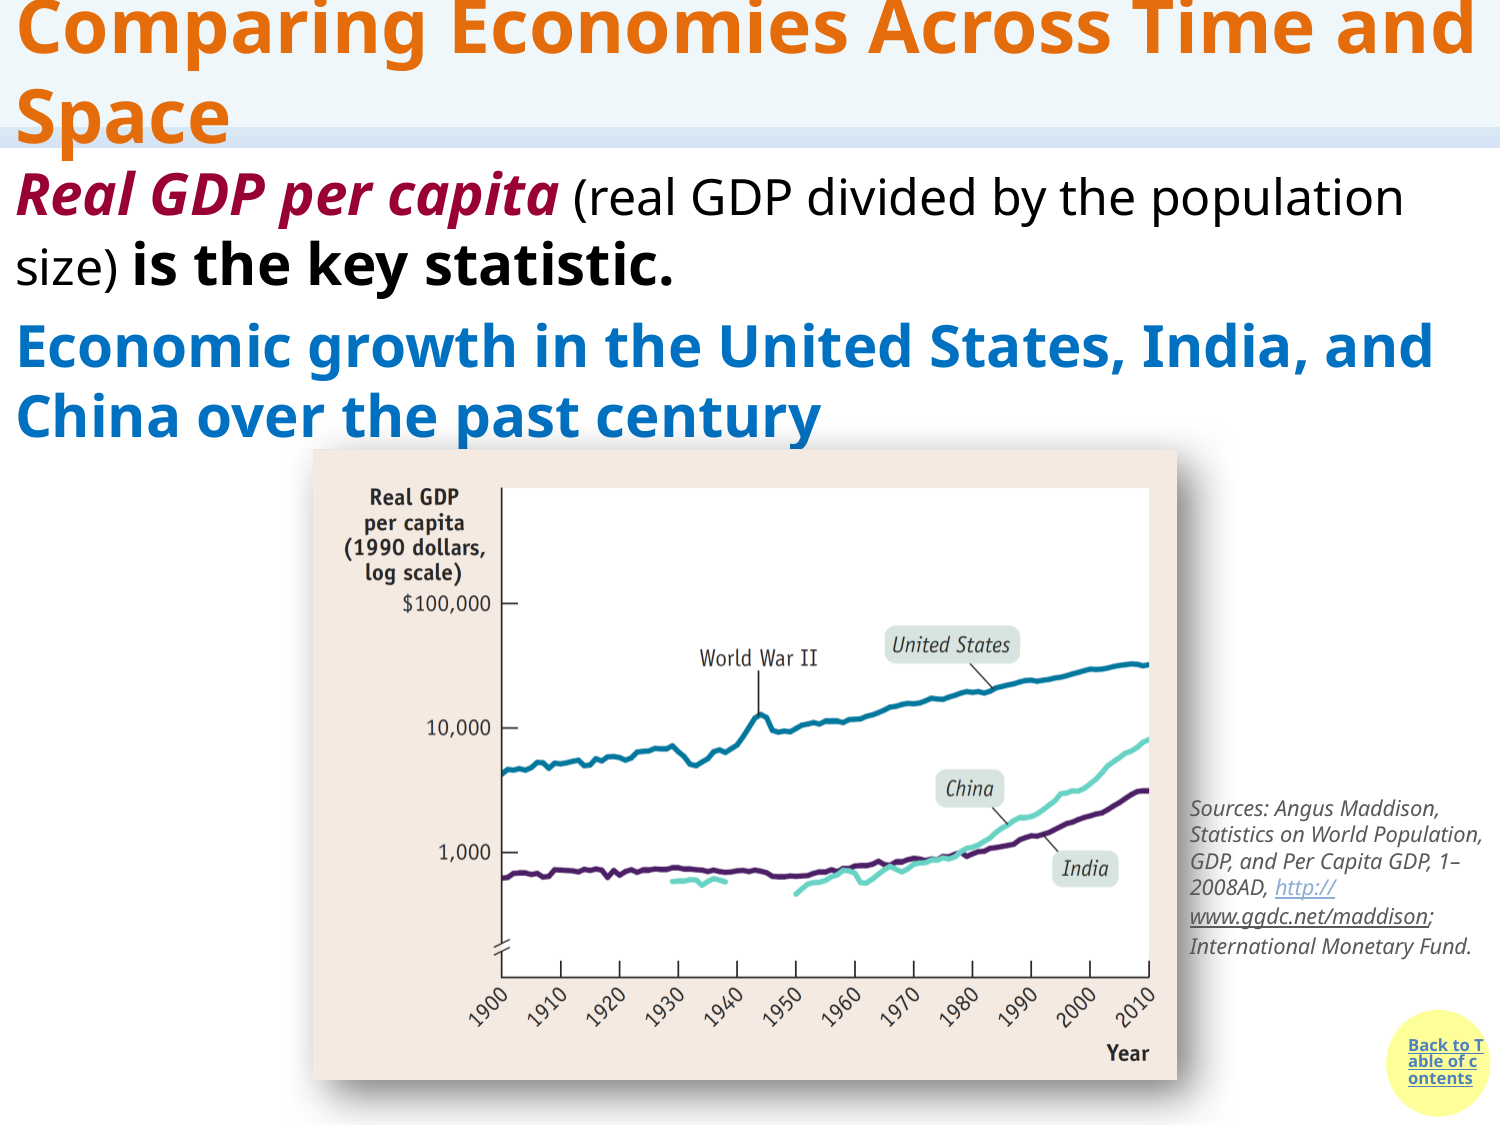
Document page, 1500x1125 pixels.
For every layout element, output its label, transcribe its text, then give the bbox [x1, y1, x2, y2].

list Real GDP per capita (real GDP divided by the population size) is the key statistic. Economic growth in the United States, India, and China over the past century [0, 149, 1500, 438]
text_box Sources: Angus Maddison, Statistics on World Population, GDP, and Per Capita GDP, 1–2008AD, http://www.ggdc.net/maddison; International Monetary Fund. [1180, 787, 1500, 967]
picture [313, 449, 1177, 1080]
title Comparing Economies Across Time and Space [0, 0, 1500, 138]
